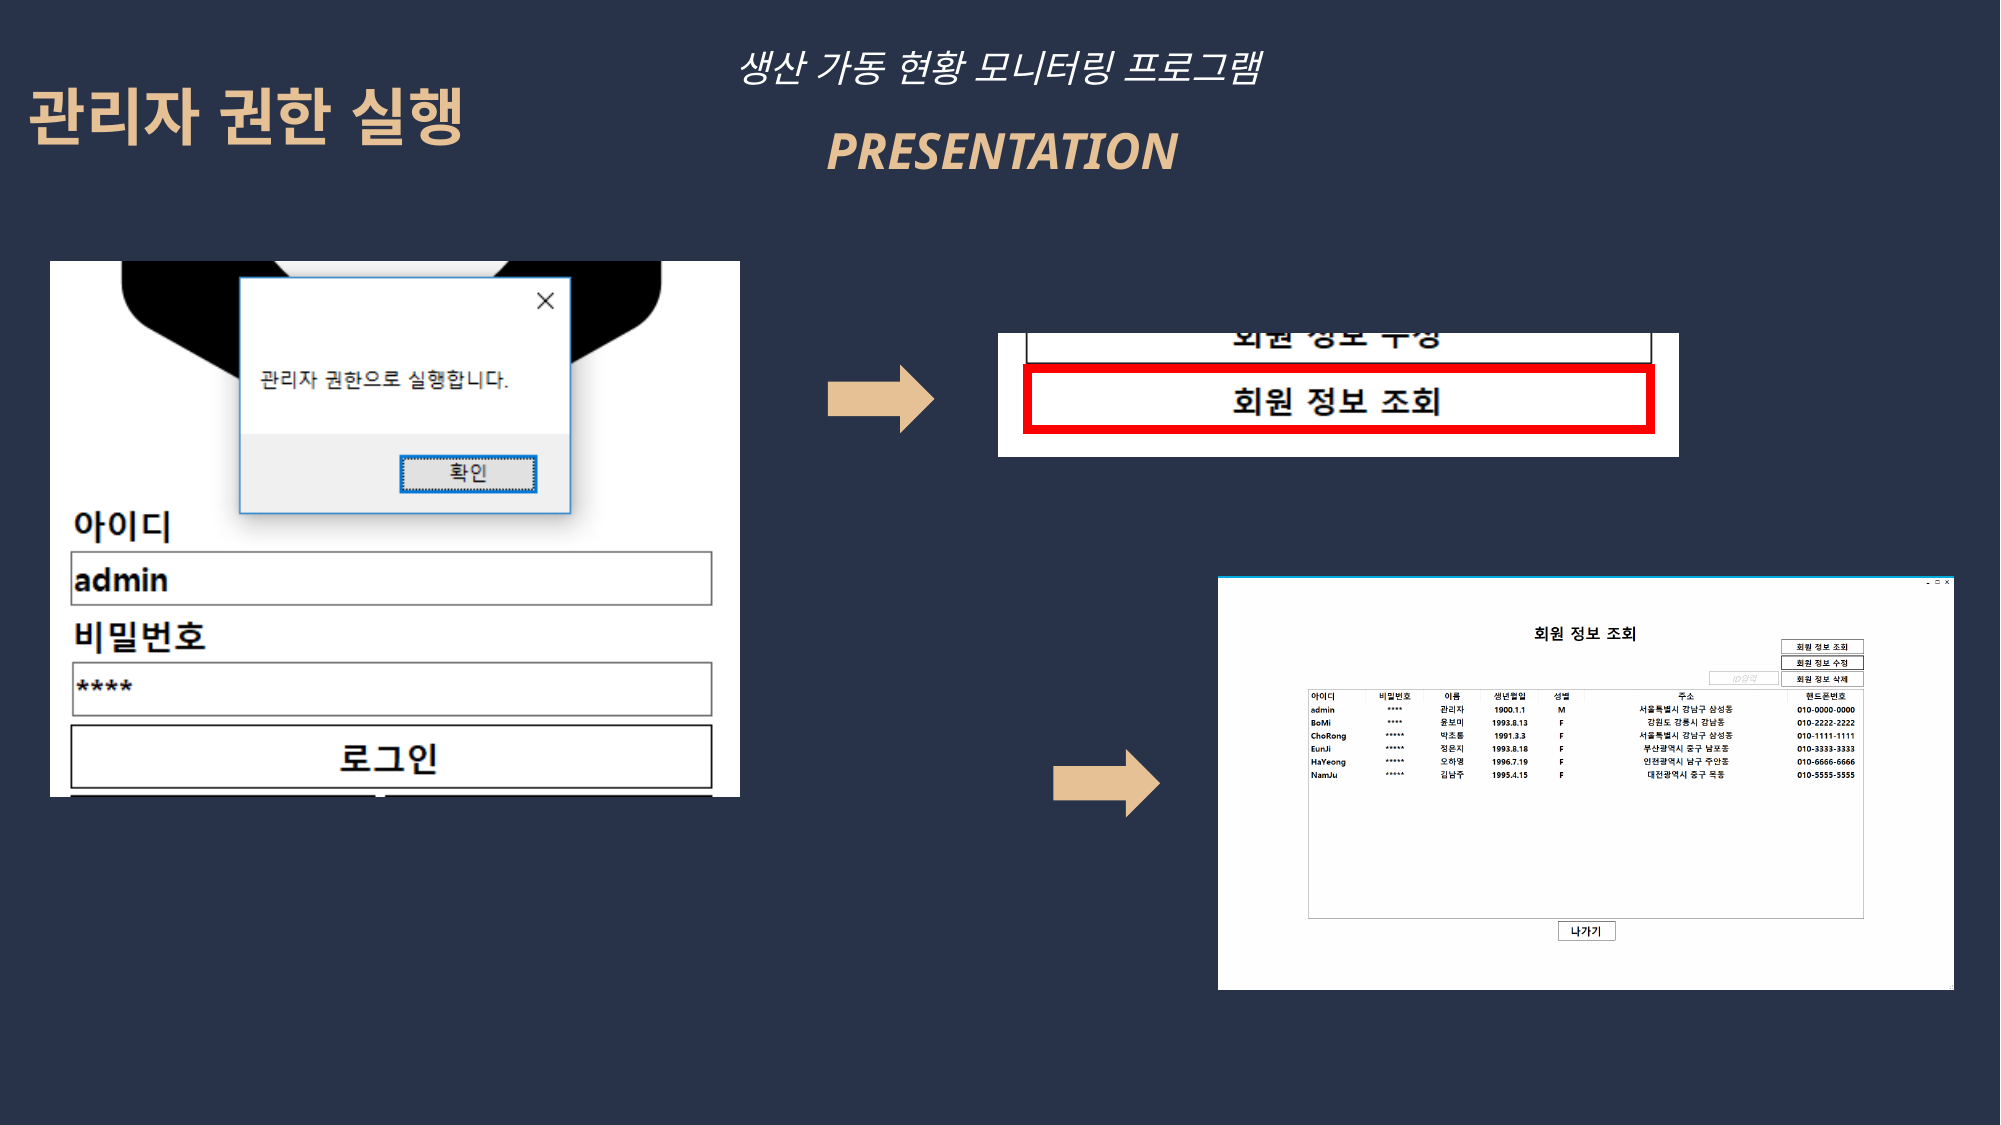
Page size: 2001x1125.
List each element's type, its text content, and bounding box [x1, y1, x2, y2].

picture [50, 261, 740, 797]
text_box 생산 가동 현황 모니터링 프로그램PRESENTATION [631, 14, 1374, 188]
text_box 관리자 권한 실행 [13, 33, 535, 161]
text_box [827, 333, 1954, 990]
